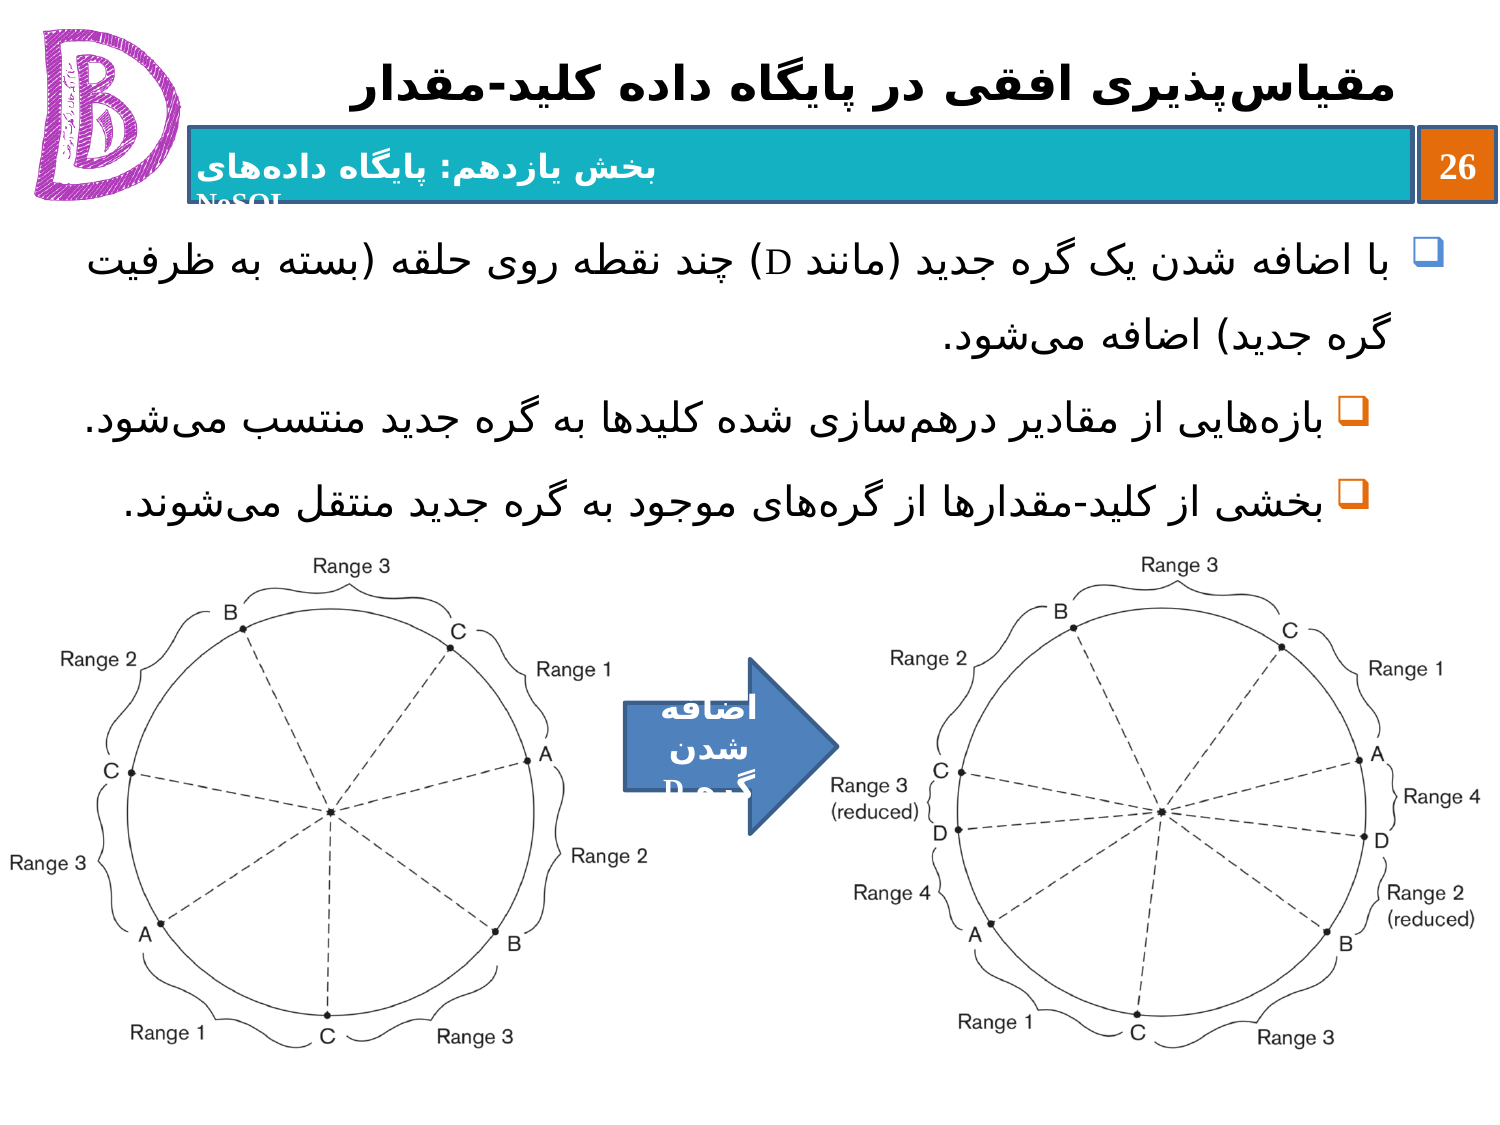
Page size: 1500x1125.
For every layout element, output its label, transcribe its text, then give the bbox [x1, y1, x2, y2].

picture [12, 21, 202, 212]
picture [0, 553, 652, 1051]
text_box با اضافه شدن یک گره جدید (مانند D) چند نقطه روی حلقه (بسته به ظرفیت گره جدید) اضافه می‌شود. بازه‌هایی از مقادیر درهم‌سازی شده کلیدها به گره جدید منتسب می‌شود. بخشی از کلید-مقدارها از گره‌های موجود به گره جدید منتقل می‌شوند. [37, 200, 1463, 1063]
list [831, 552, 1488, 1051]
title مقیاس‌پذیری افقی در پایگاه داده کلید-مقدار [237, 37, 1413, 125]
